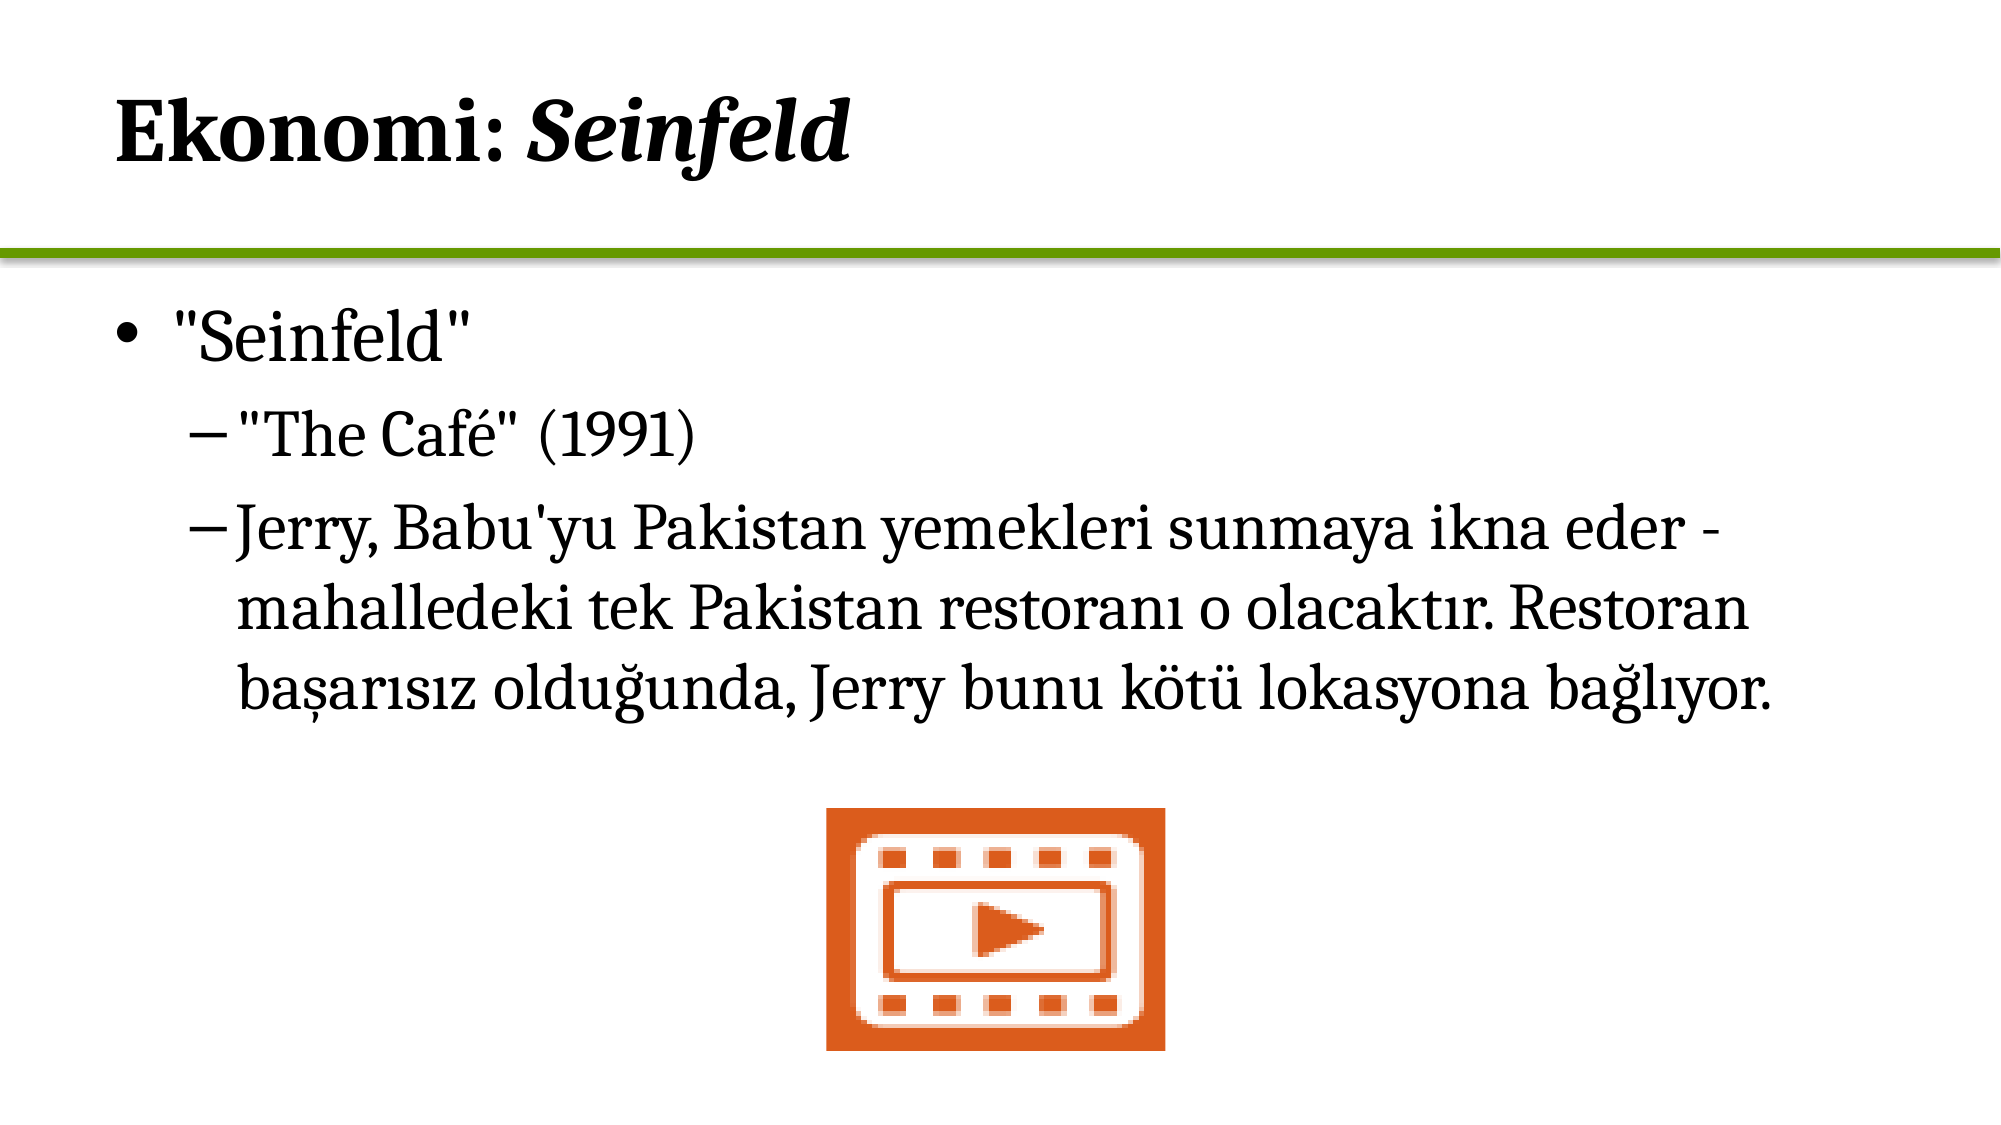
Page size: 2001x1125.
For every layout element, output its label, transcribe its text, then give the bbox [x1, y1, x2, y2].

list "Seinfeld" "The Café" (1991) Jerry, Babu'yu Pakistan yemekleri sunmaya ikna eder - mahalledeki tek Pakistan restoranı o olacaktır. Restoran başarısız olduğunda, Jerry bunu kötü lokasyona bağlıyor. [99, 278, 1942, 729]
picture [826, 808, 1166, 1051]
title Ekonomi: Seinfeld [99, 0, 1900, 251]
